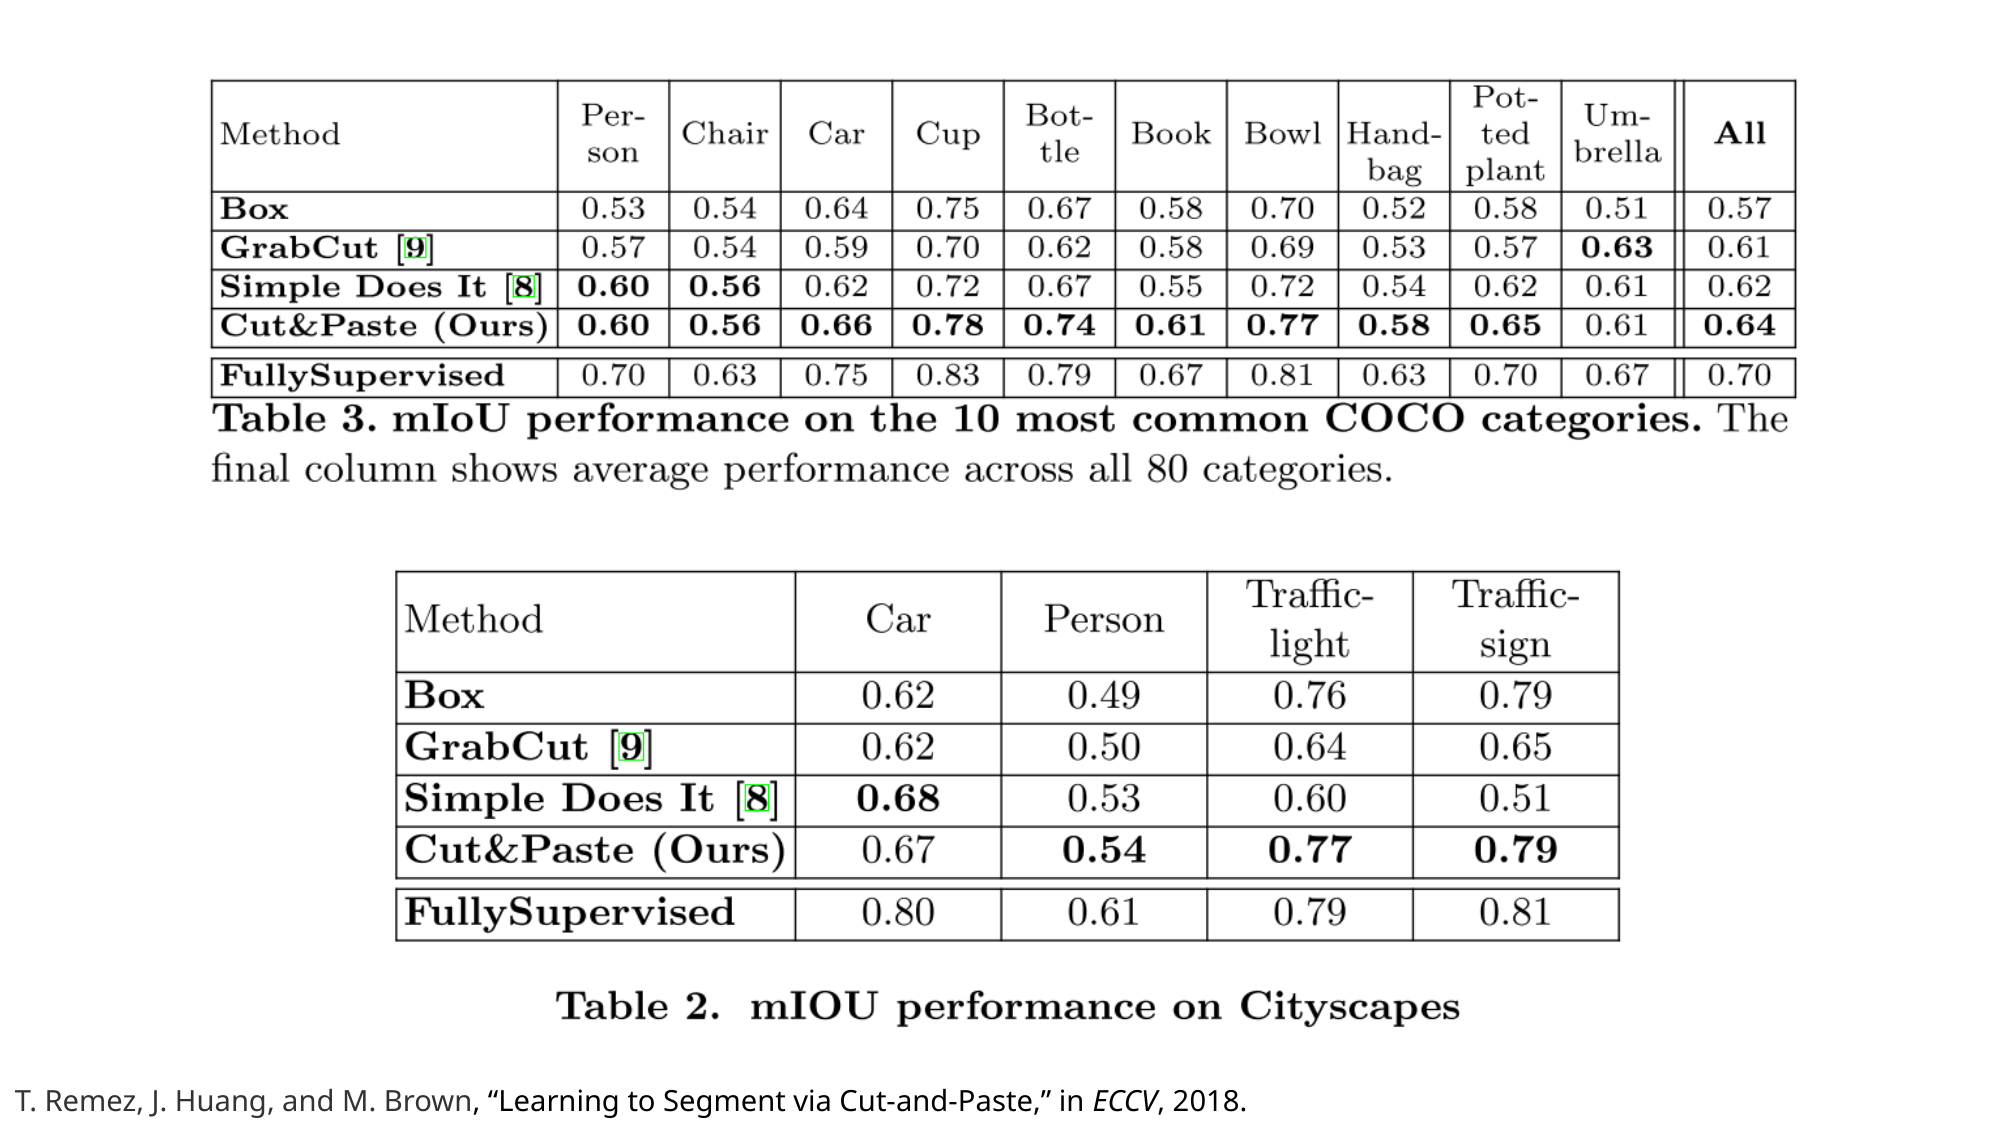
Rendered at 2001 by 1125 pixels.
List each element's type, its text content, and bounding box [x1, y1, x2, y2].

text_box T. Remez, J. Huang, and M. Brown, “Learning to Segment via Cut-and-Paste,” in ECCV, 2018. [0, 1074, 1929, 1125]
picture [380, 553, 1628, 1049]
picture [206, 65, 1803, 495]
